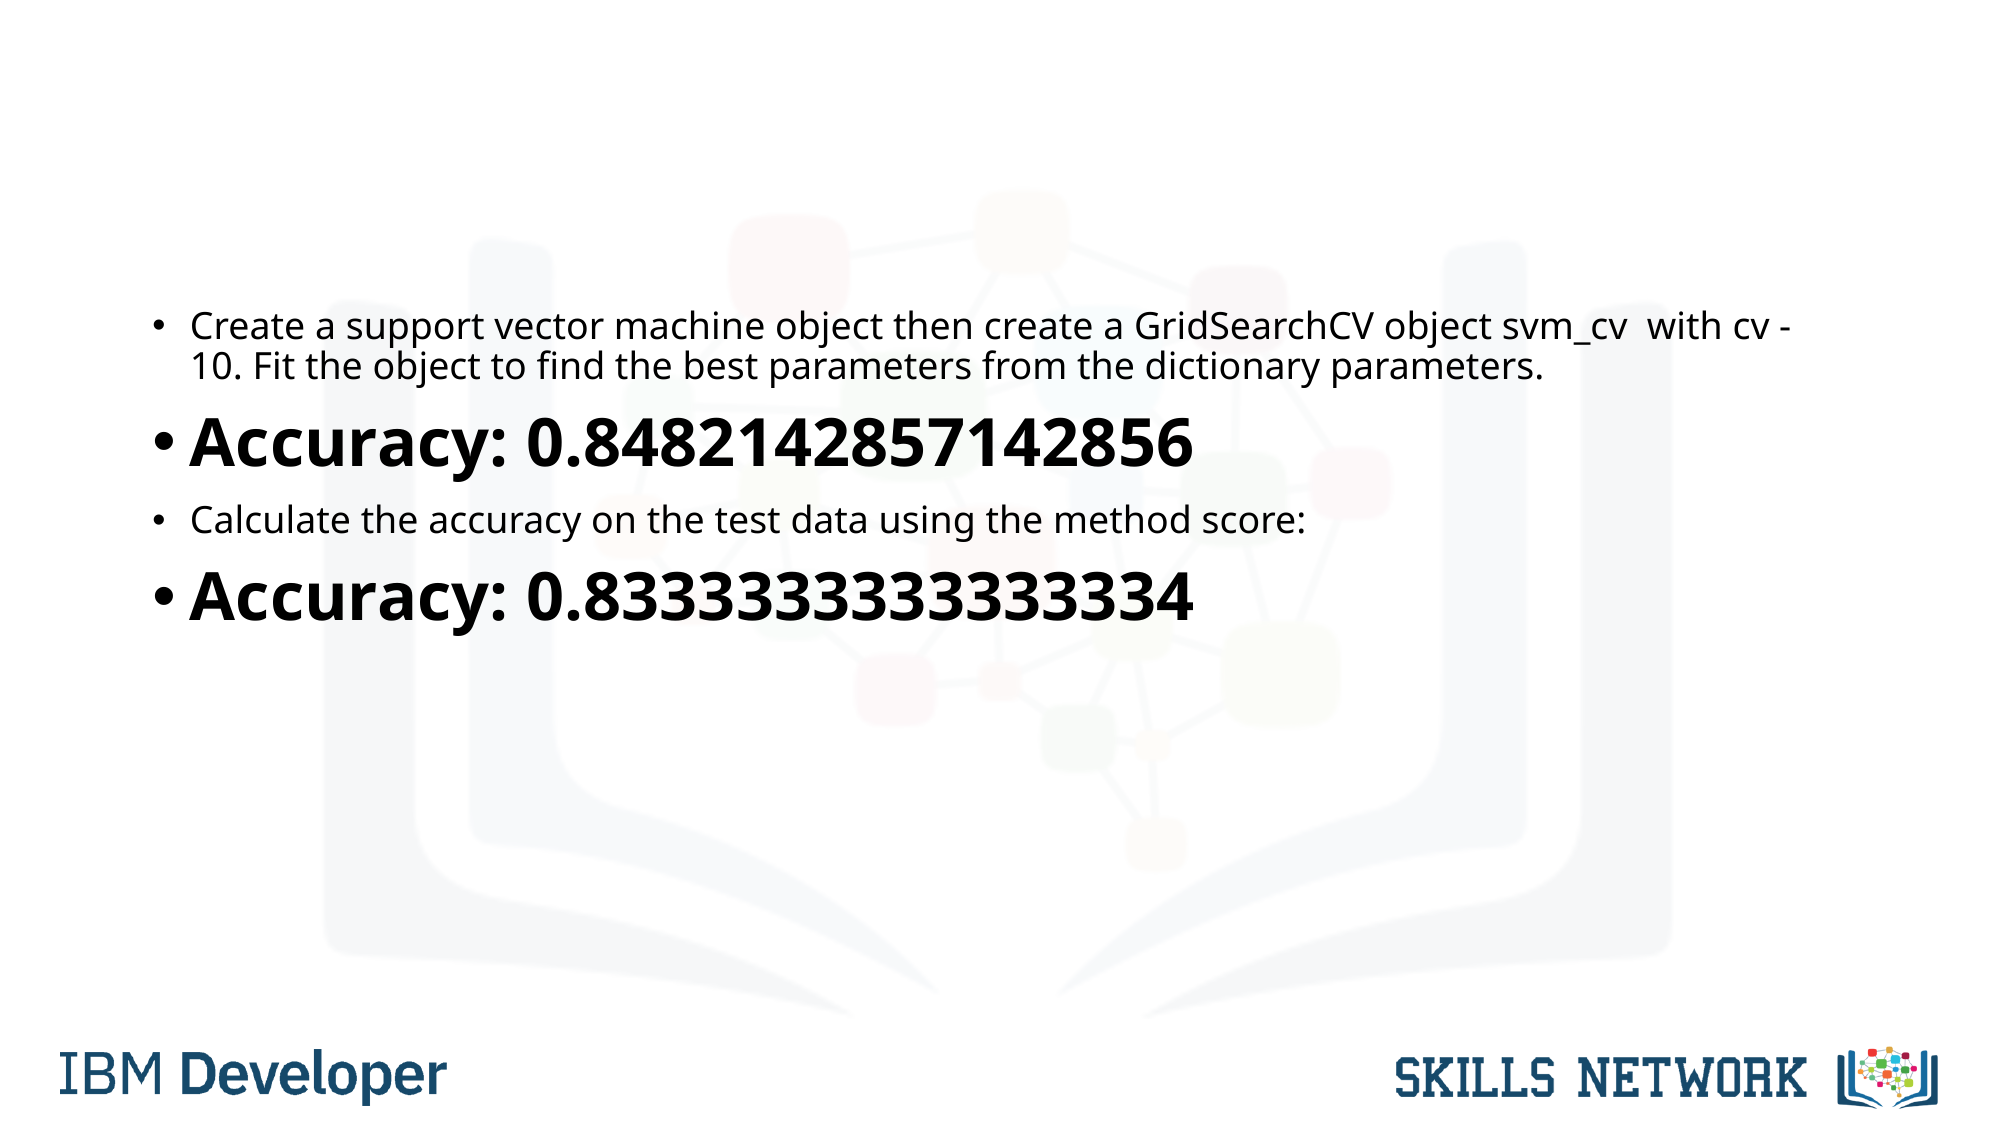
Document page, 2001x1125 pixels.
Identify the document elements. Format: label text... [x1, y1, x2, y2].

picture [1390, 1045, 1945, 1111]
list Create a support vector machine object then create a GridSearchCV object svm_cv with cv - 10. Fit the object to find the best parameters from the dictionary parameters. Accuracy: 0.8482142857142856 Calculate the accuracy on the test data using the method score: Accuracy: 0.8333333333333334 [137, 299, 1863, 1014]
picture [55, 1045, 459, 1108]
